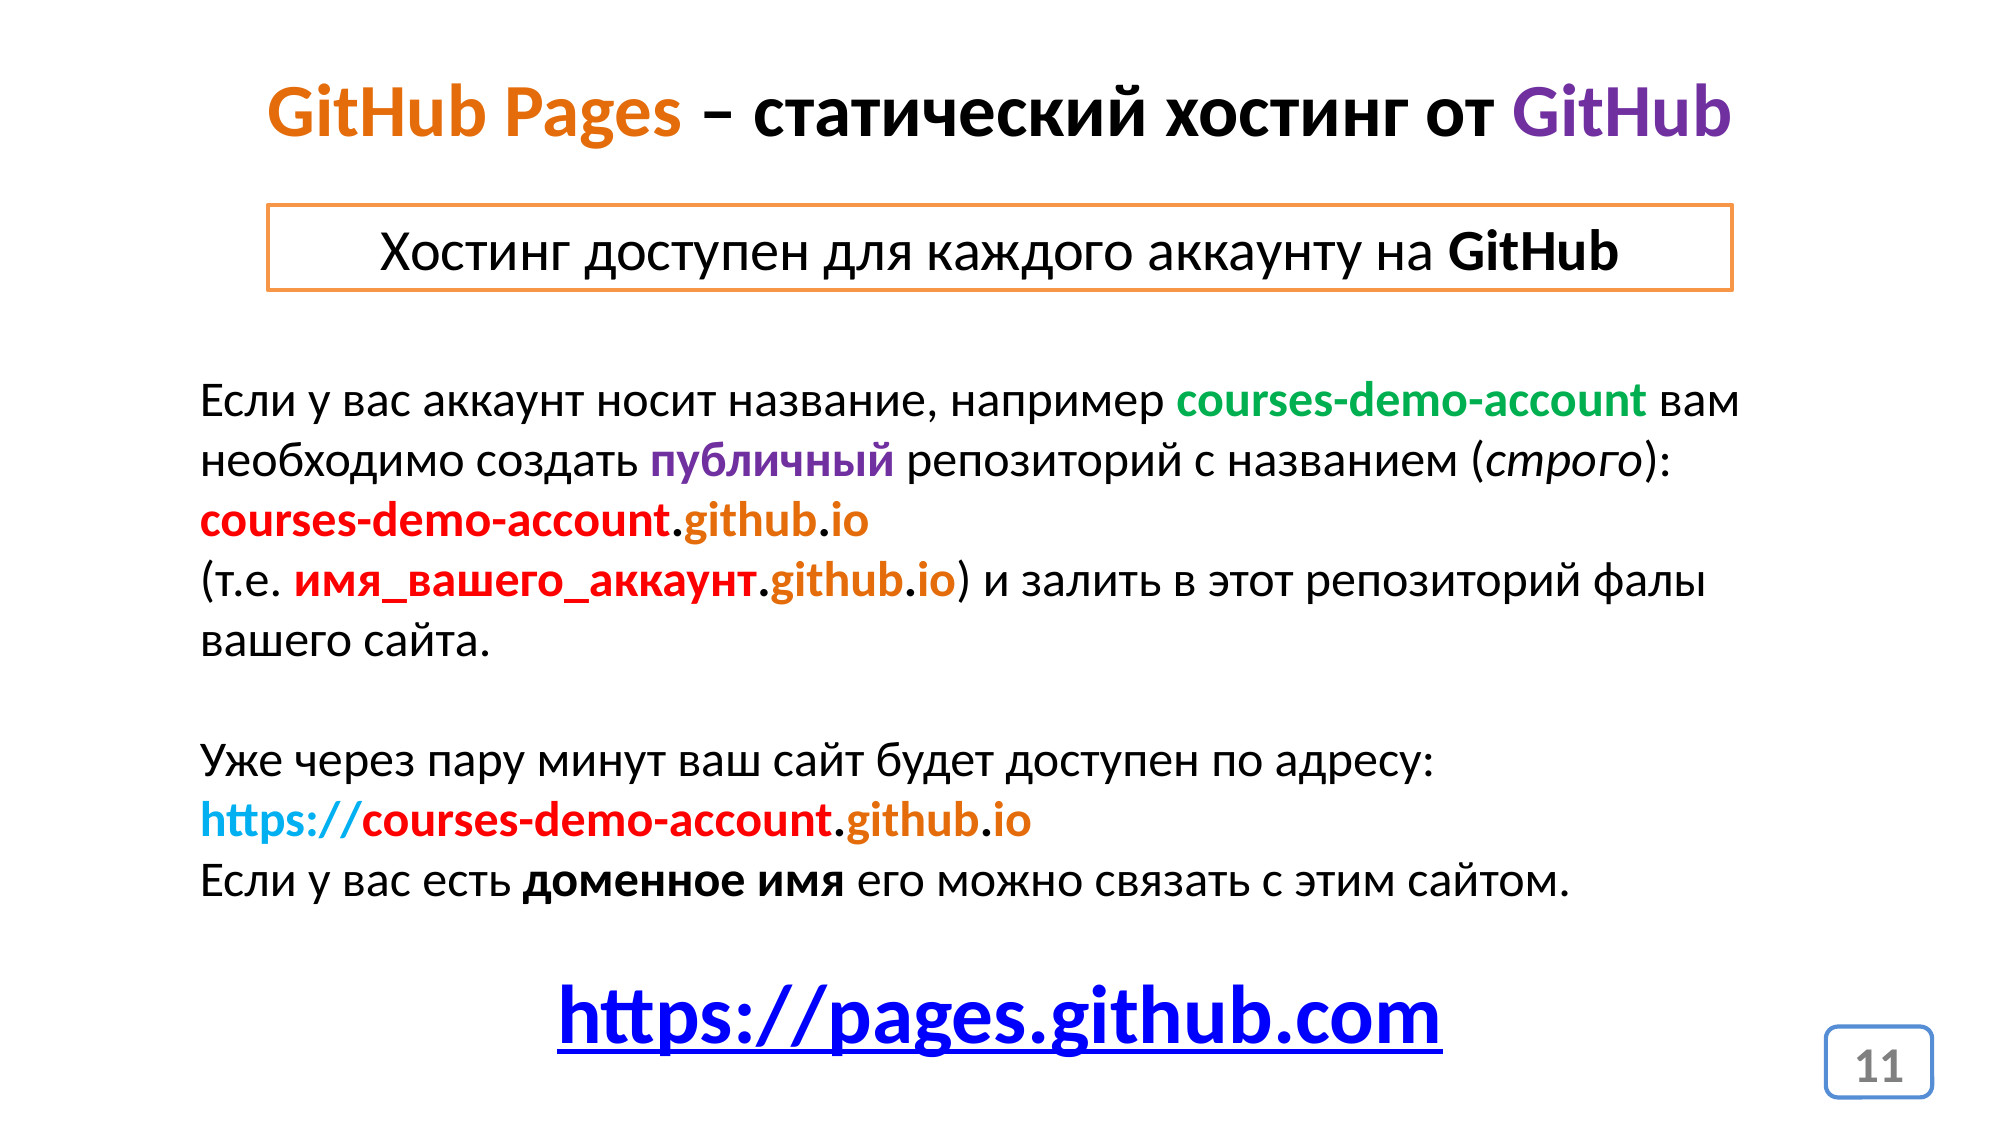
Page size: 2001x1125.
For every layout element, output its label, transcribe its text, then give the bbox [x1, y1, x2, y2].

text_box https://pages.github.com [0, 952, 2000, 1068]
text_box GitHub Pages – статический хостинг от GitHub [0, 54, 2000, 160]
text_box Если у вас аккаунт носит название, например courses-demo-account вам необходимо создать публичный репозиторий с названием (строго): courses-demo-account.github.io (т.е. имя_вашего_аккаунт.github.io) и залить в этот репозиторий фалы вашего сайта. Уже через пару минут ваш сайт будет доступен по адресу: https://courses-demo-account.github.io Если у вас есть доменное имя его можно связать с этим сайтом. [184, 358, 1850, 914]
text_box Хостинг доступен для каждого аккаунту на GitHub [266, 203, 1734, 292]
text_box 11 [1823, 1068, 1935, 1100]
